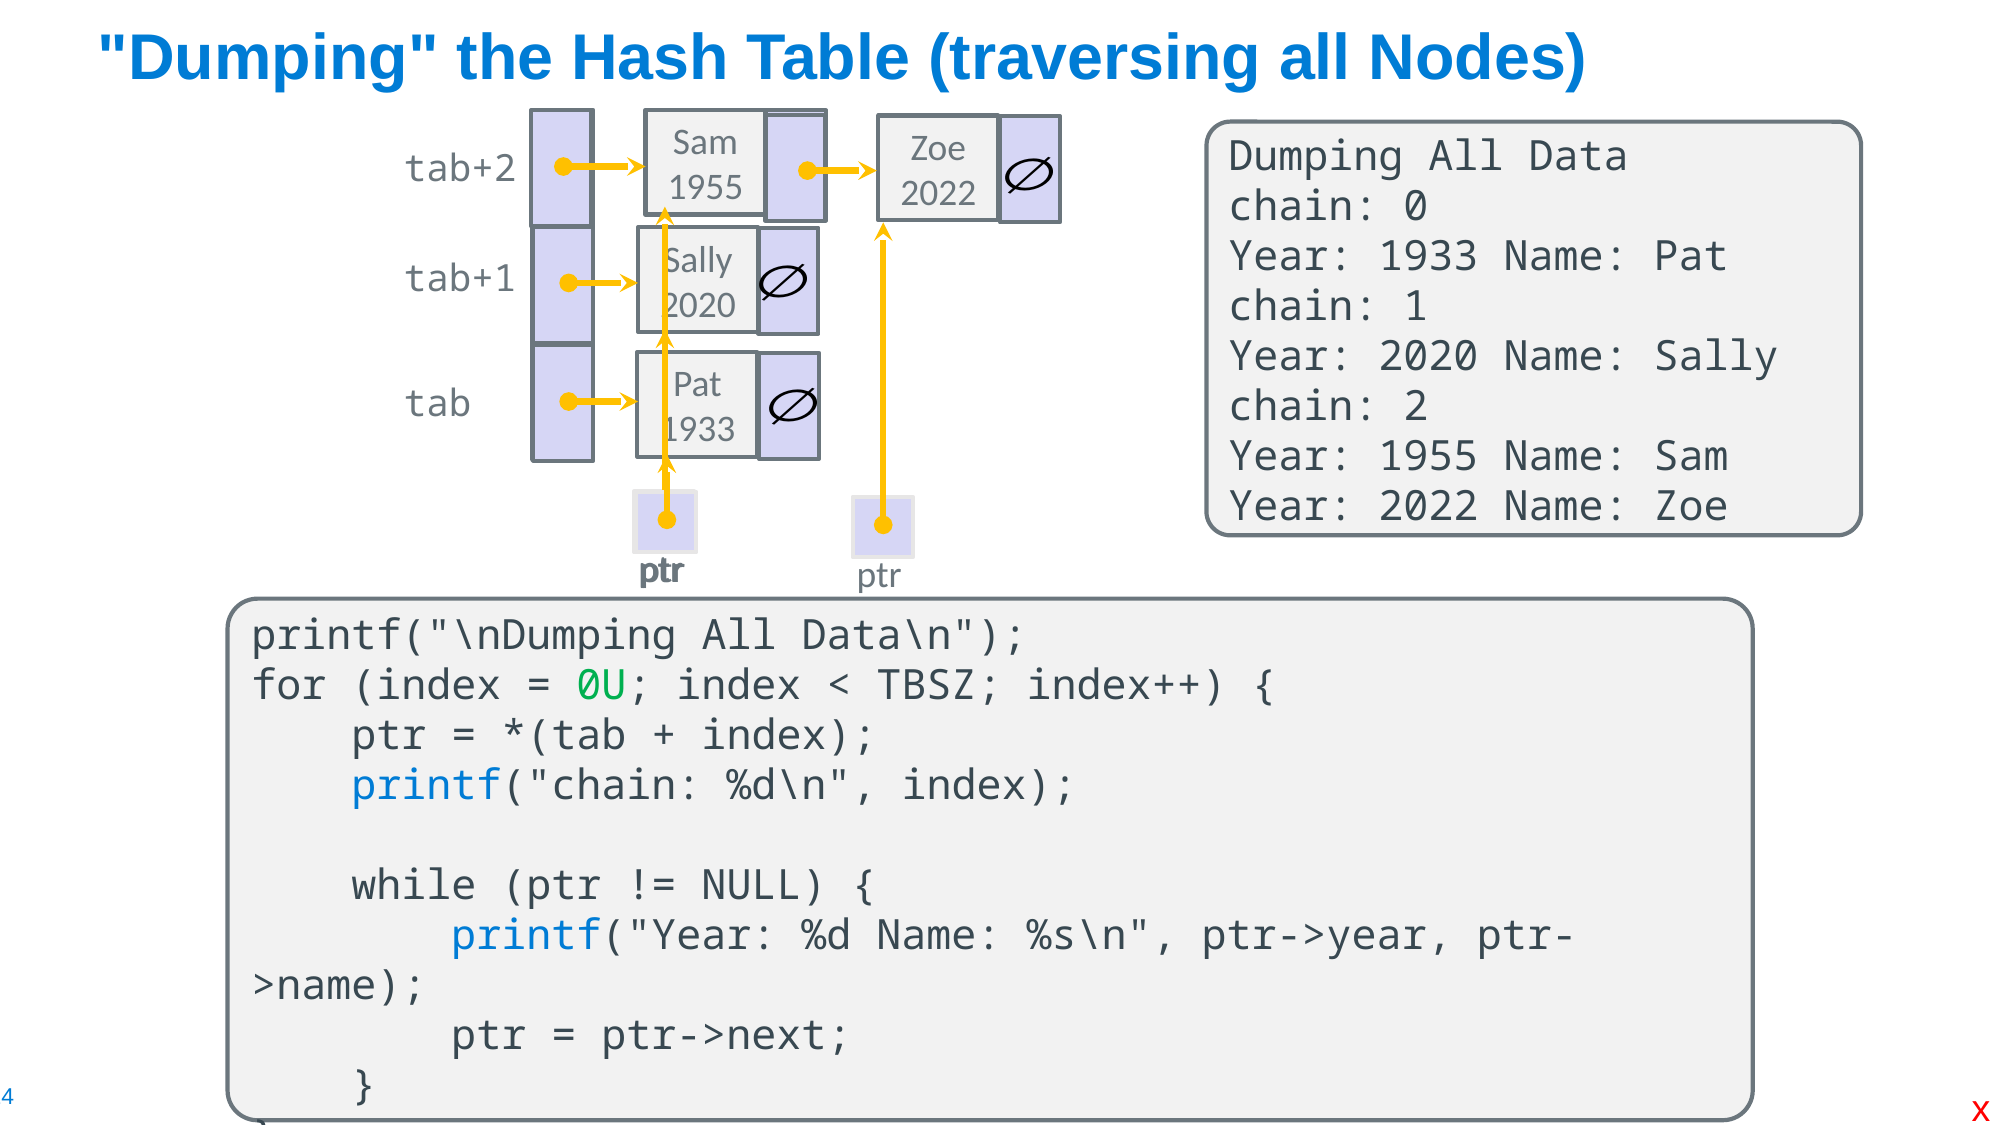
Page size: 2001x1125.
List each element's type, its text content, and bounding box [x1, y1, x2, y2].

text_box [721, 344, 819, 461]
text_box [819, 222, 940, 604]
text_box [600, 329, 721, 598]
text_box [721, 227, 819, 344]
text_box Dumping All Data chain: 0 Year: 1933 Name: Pat chain: 1 Year: 2020 Name: Sally chain: 2 Year: 1955 Name: Sam Year: 2022 Name: Zoe [1206, 121, 1862, 536]
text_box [765, 114, 1061, 223]
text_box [532, 227, 600, 344]
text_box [602, 454, 723, 599]
title "Dumping" the Hash Table (traversing all Nodes) [82, 19, 1808, 102]
text_box printf("\nDumping All Data\n"); for (index = 0U; index < TBSZ; index++) { ptr = *(tab + index); printf("chain: %d\n", index); while (ptr != NULL) { printf("Year: %d Name: %s\n", ptr->year, ptr->name); ptr = ptr->next; } } [227, 598, 1753, 1121]
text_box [533, 344, 600, 461]
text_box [600, 206, 721, 329]
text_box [531, 109, 826, 227]
text_box x [1956, 1076, 2000, 1125]
text_box tab+2 tab+1 tab [389, 136, 531, 432]
